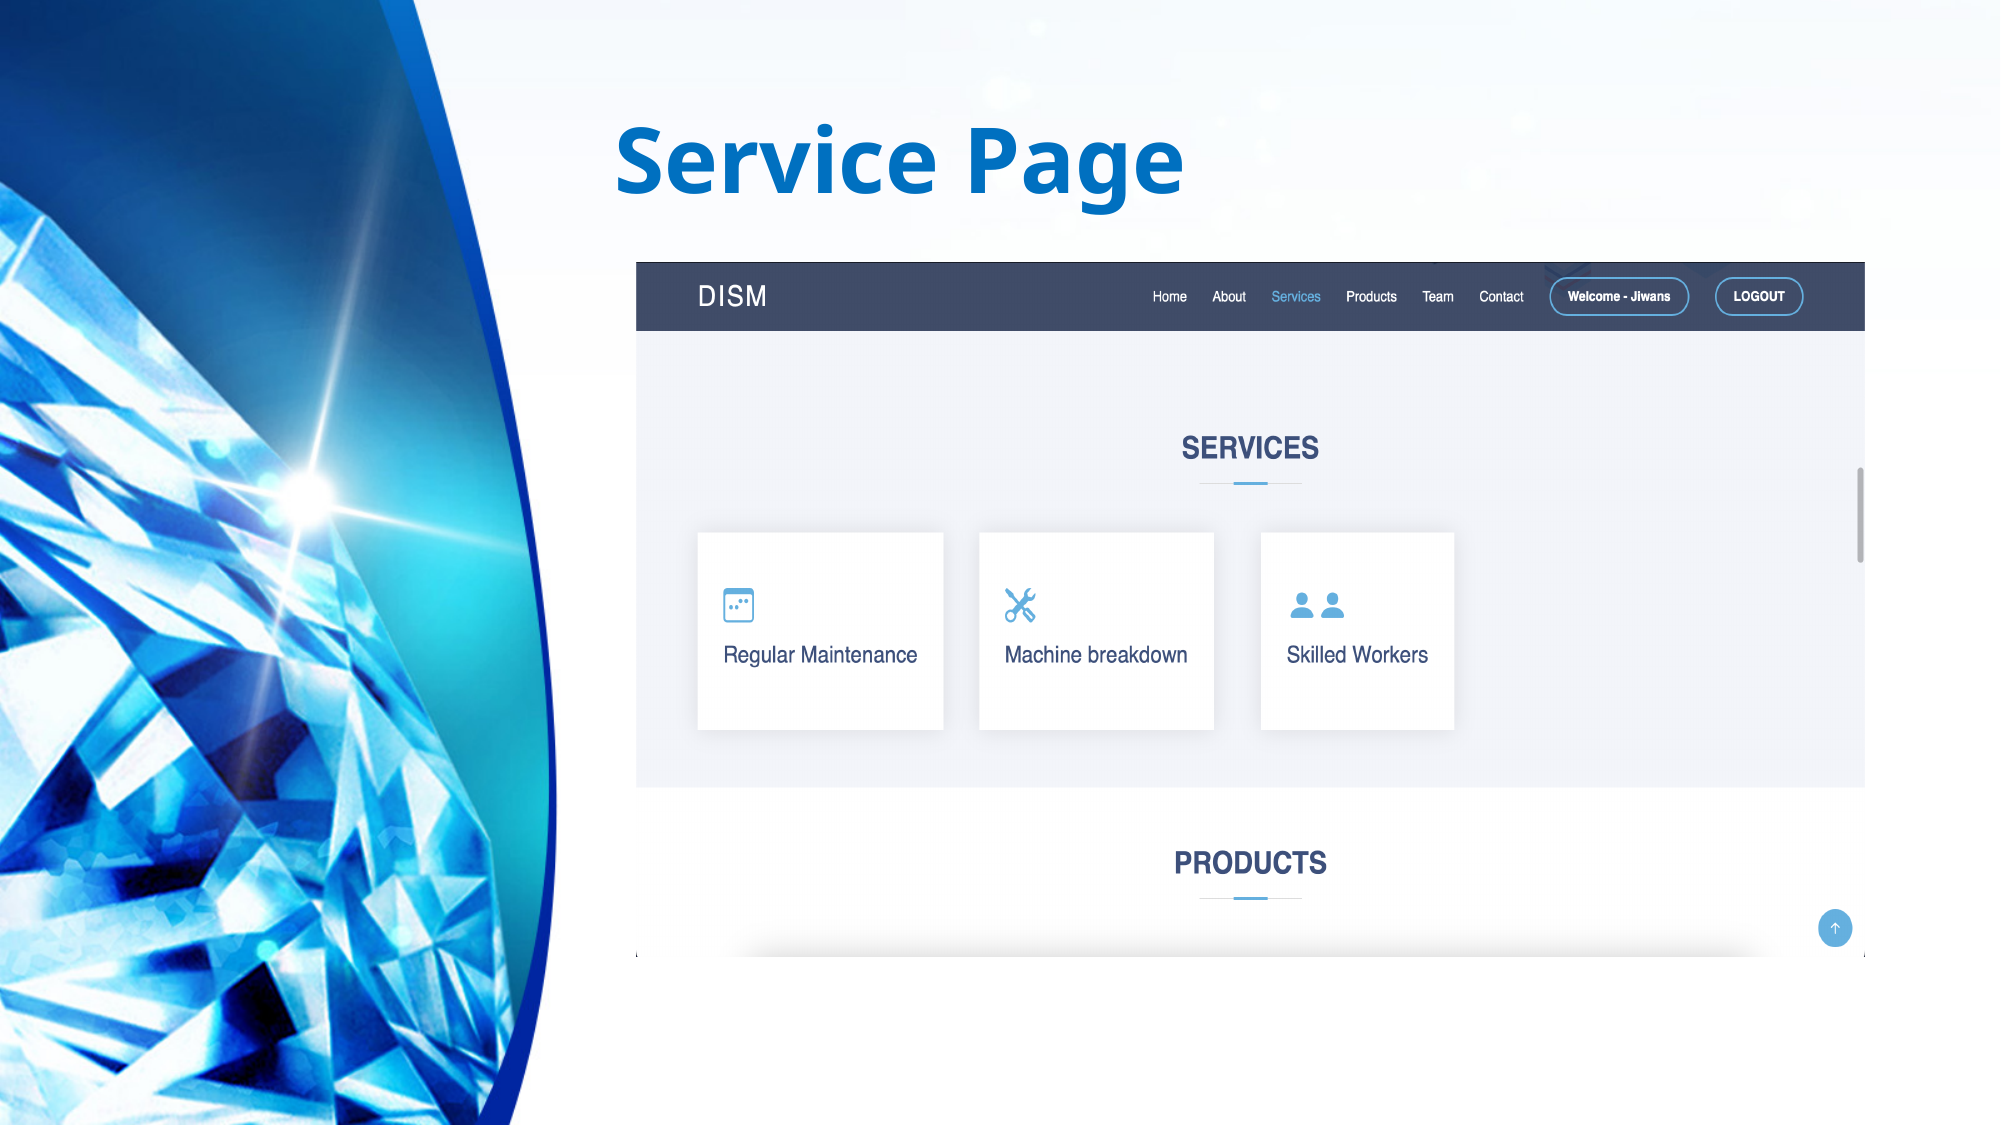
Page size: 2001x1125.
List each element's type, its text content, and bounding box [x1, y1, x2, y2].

title Service Page [599, 94, 1902, 221]
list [635, 261, 1866, 957]
picture [0, 0, 2001, 1125]
